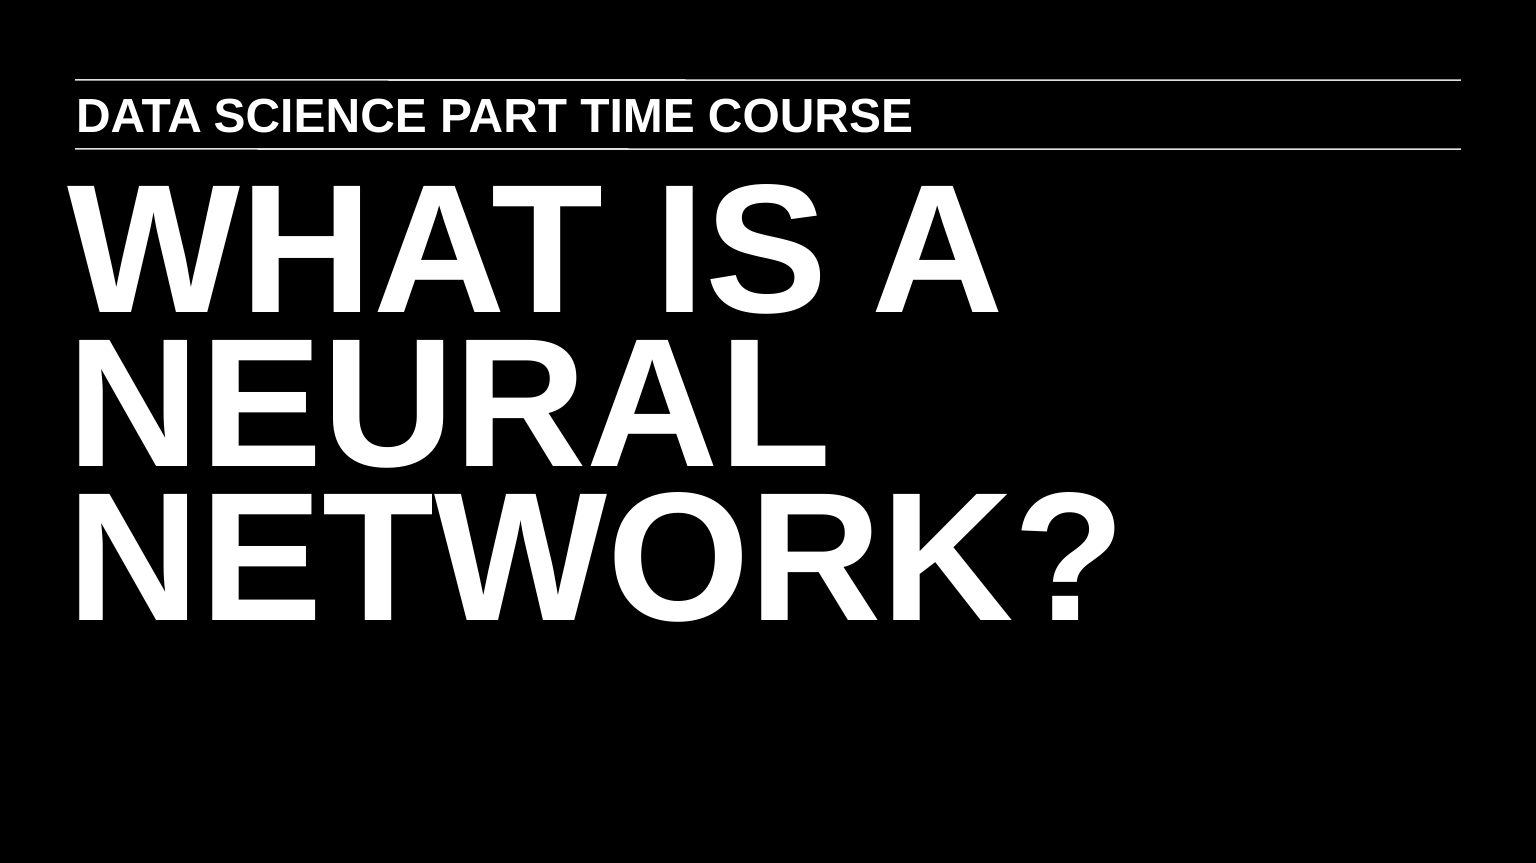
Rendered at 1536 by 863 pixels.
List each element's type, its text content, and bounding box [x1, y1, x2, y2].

title WHAT IS A NEURAL NETWORK? [56, 182, 1440, 823]
list DATA SCIENCE PART TIME COURSE [60, 80, 1112, 184]
